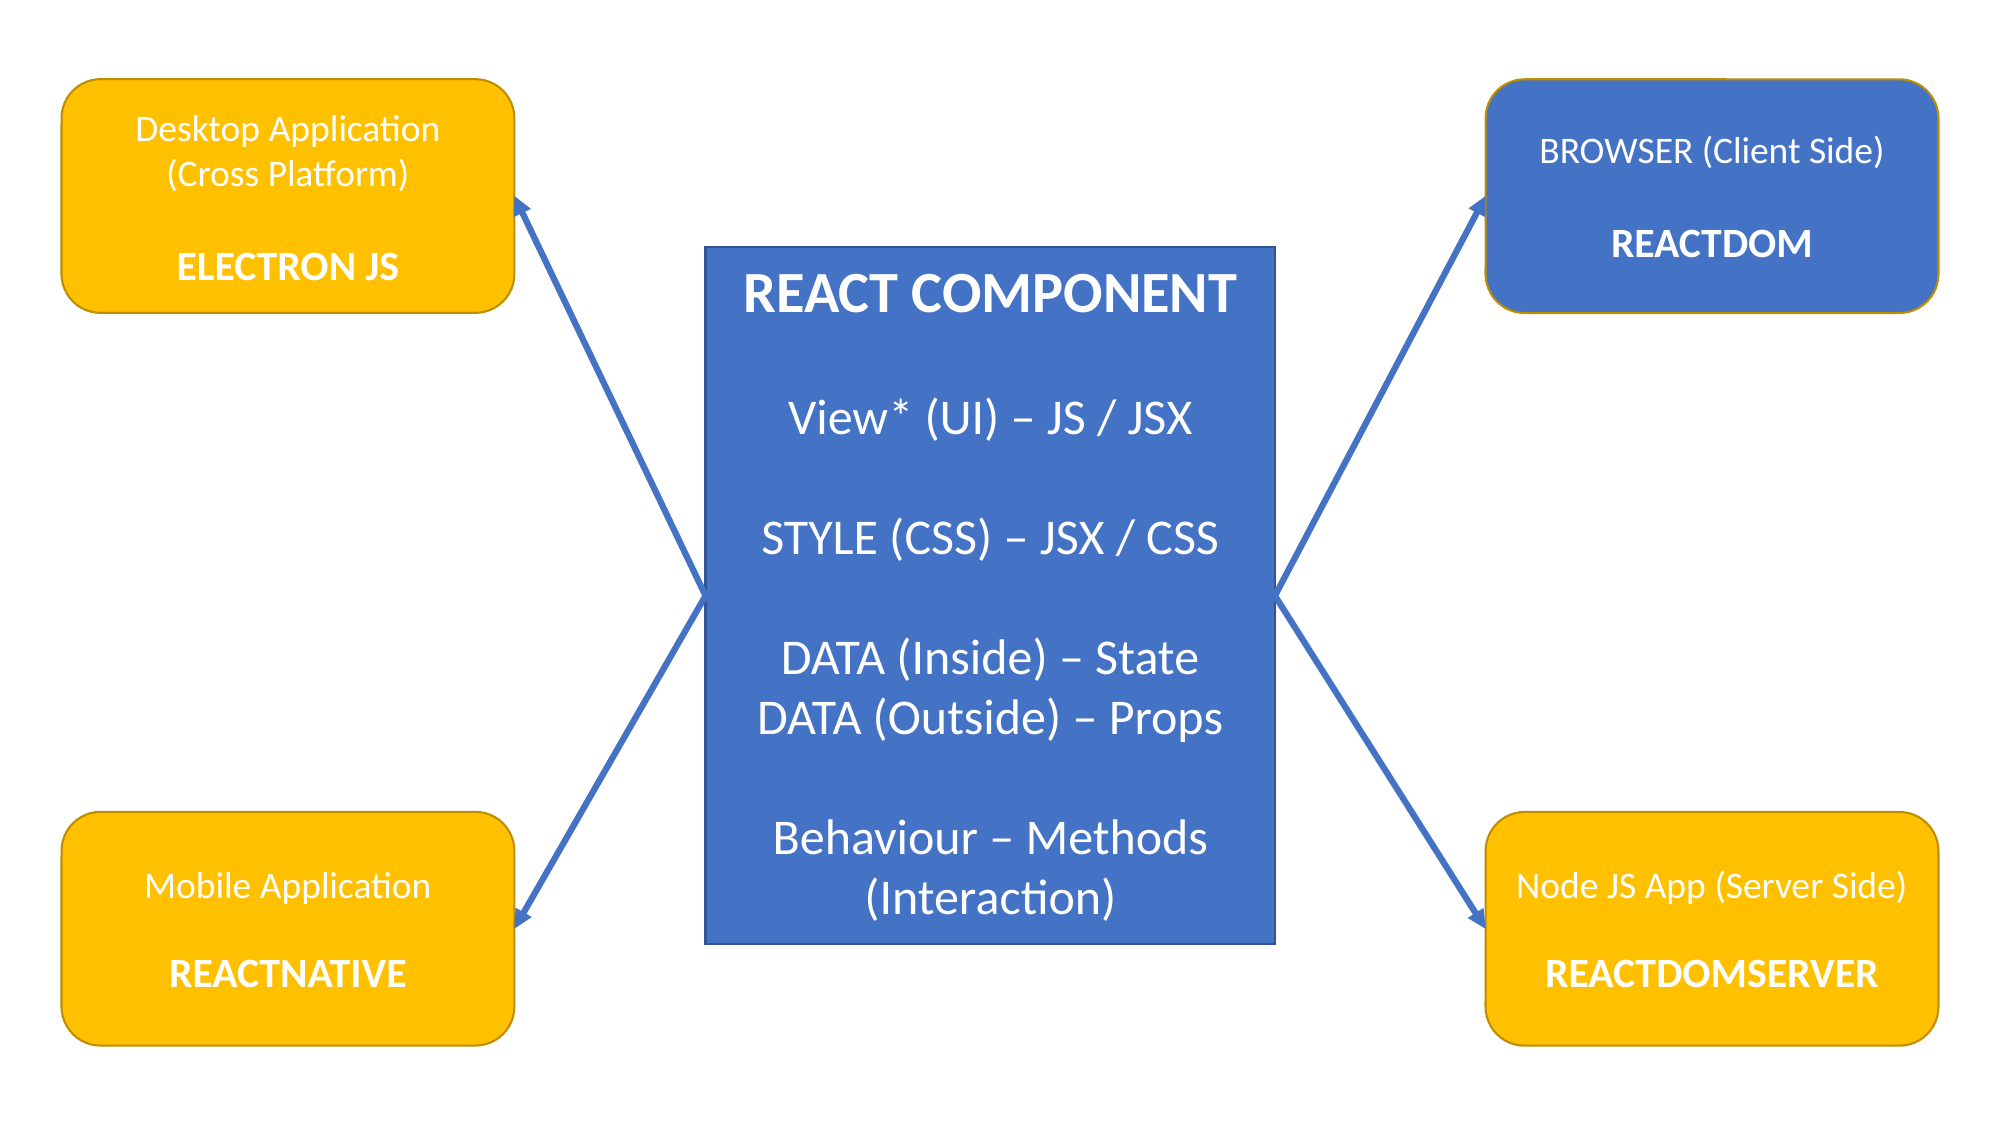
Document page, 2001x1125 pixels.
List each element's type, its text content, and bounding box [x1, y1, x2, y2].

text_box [514, 596, 706, 929]
text_box Mobile Application REACTNATIVE [60, 810, 516, 1047]
text_box BROWSER (Client Side) REACTDOM [1484, 78, 1940, 315]
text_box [1274, 196, 1486, 595]
text_box REACT COMPONENT View* (UI) – JS / JSX STYLE (CSS) – JSX / CSS DATA (Inside) – State DATA (Outside) – Props Behaviour – Methods (Interaction) [704, 246, 1276, 945]
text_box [1274, 595, 1486, 929]
text_box Node JS App (Server Side) REACTDOMSERVER [1484, 810, 1940, 1047]
text_box Desktop Application (Cross Platform) ELECTRON JS [60, 78, 516, 314]
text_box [514, 195, 706, 596]
